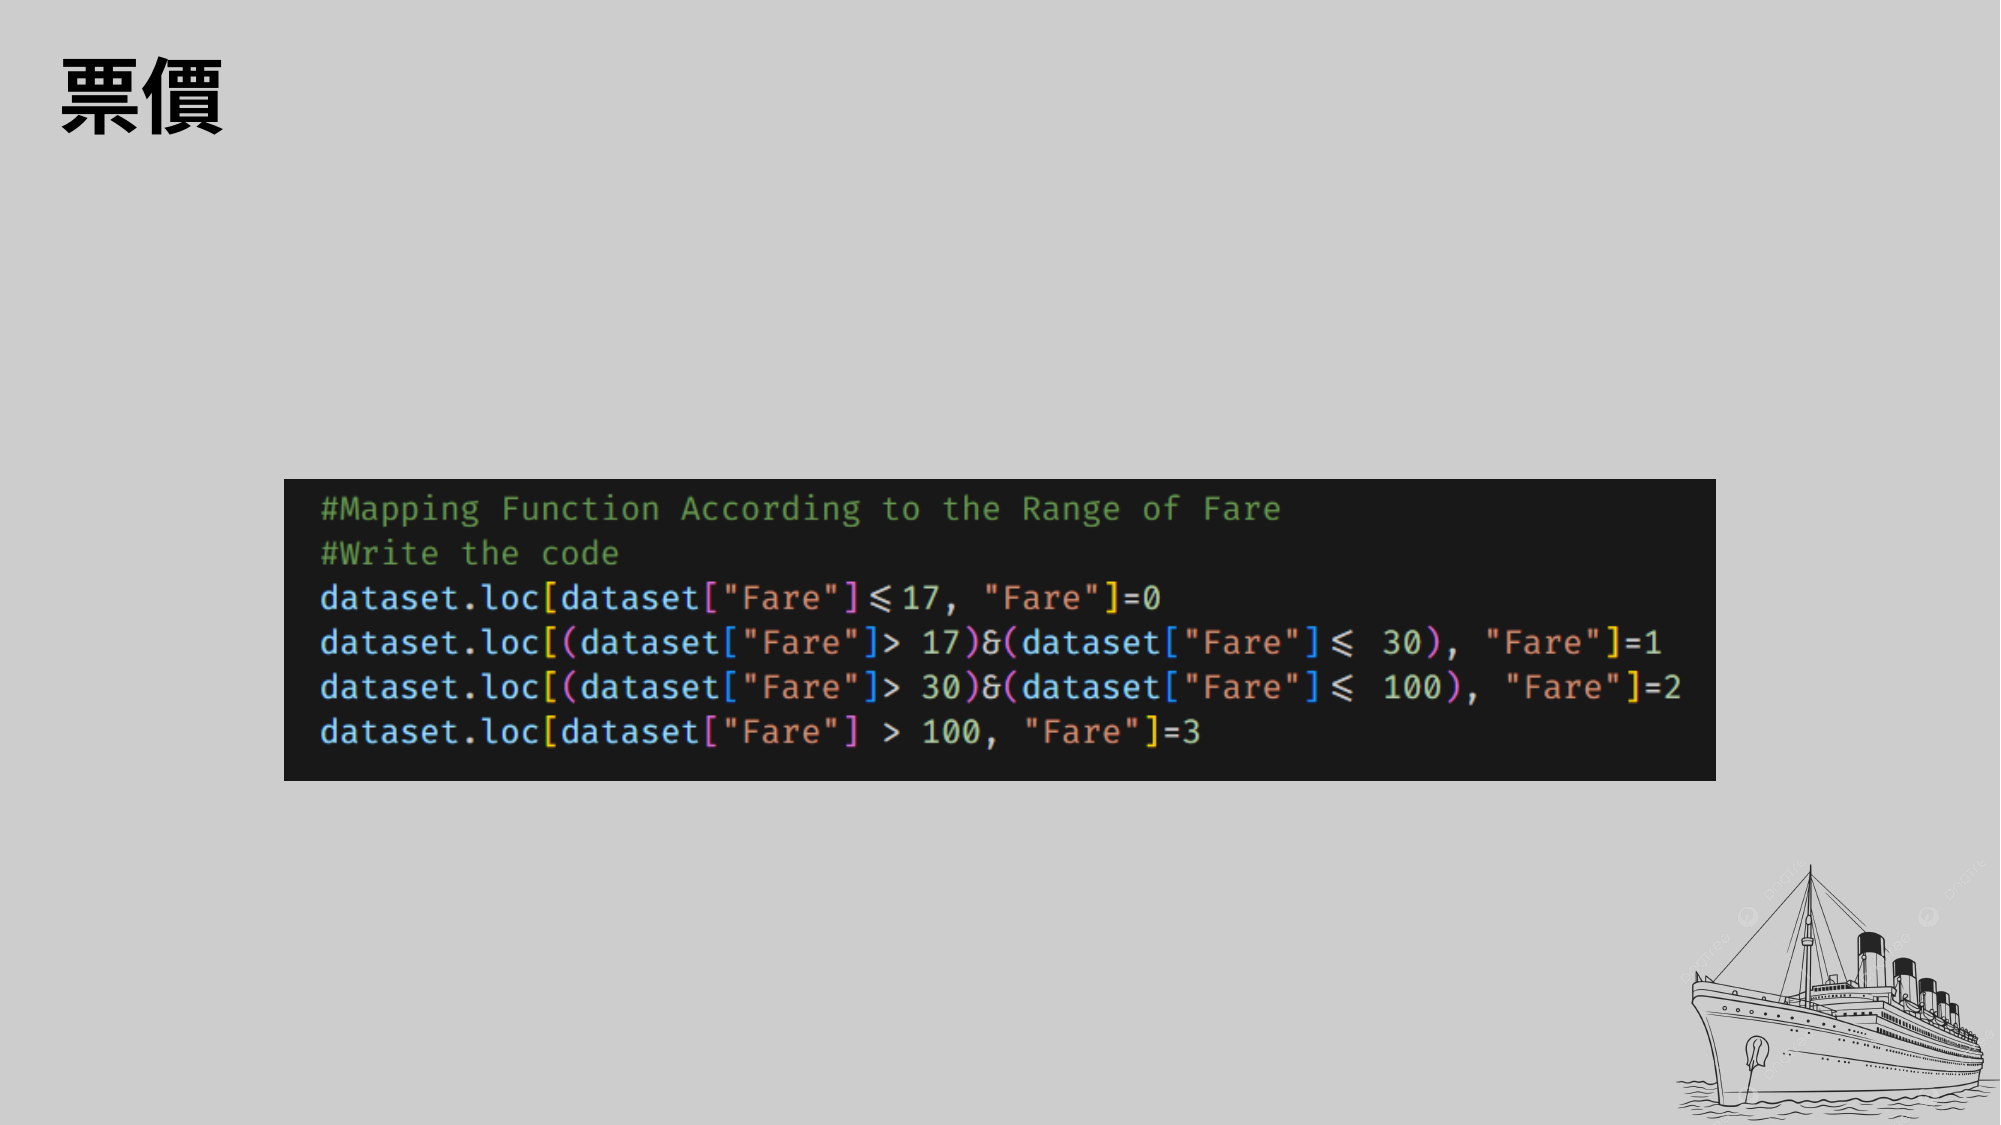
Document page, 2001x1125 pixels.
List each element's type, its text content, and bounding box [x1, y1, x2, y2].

picture [284, 479, 1716, 781]
title 票價 [43, 32, 1000, 154]
picture [1675, 861, 2000, 1125]
